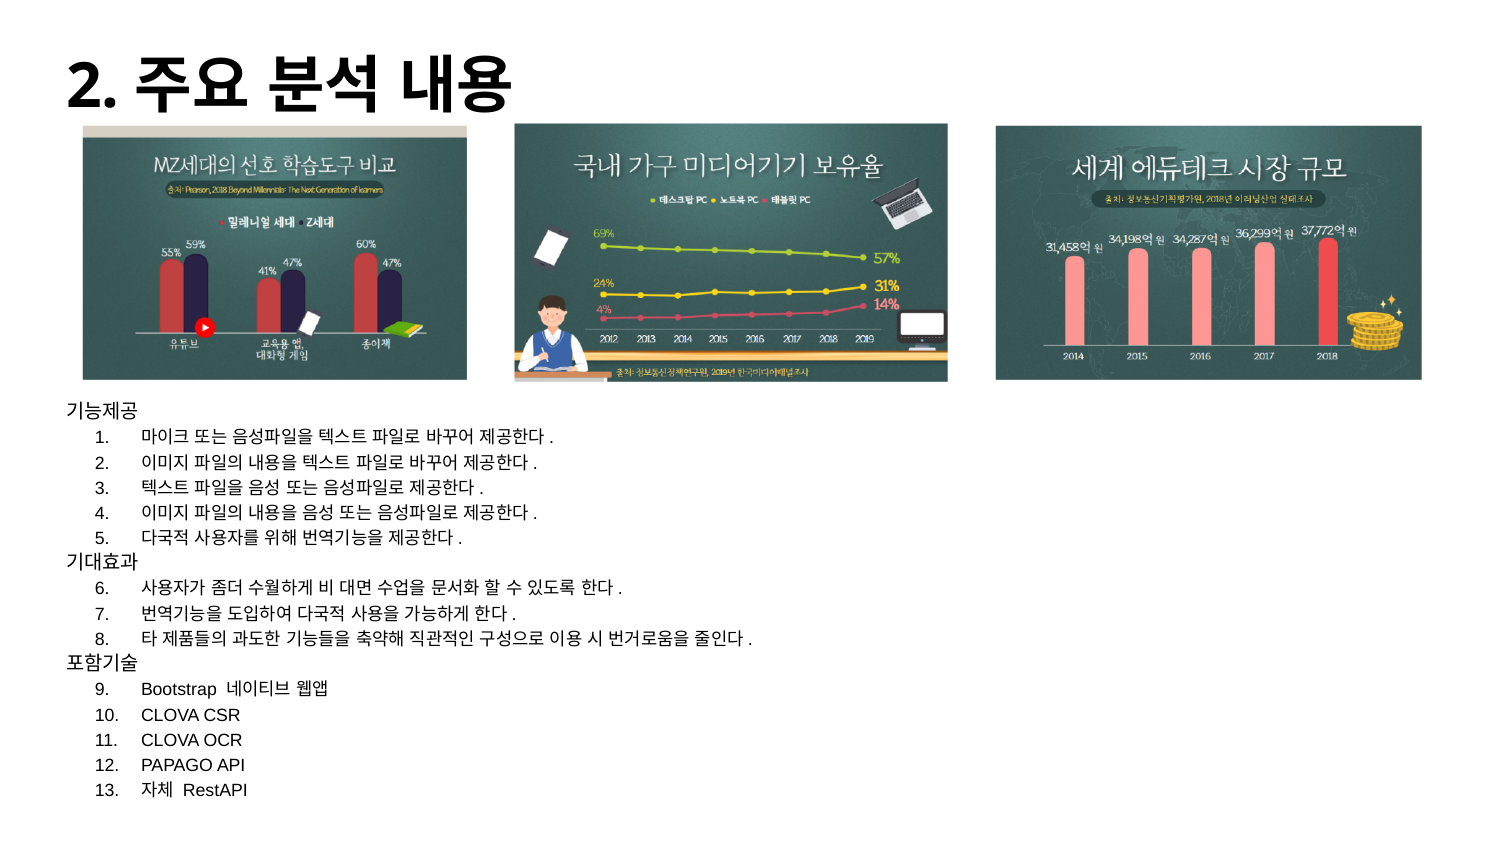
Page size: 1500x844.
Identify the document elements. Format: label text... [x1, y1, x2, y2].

title 2.주요 분석 내용 [51, 19, 1449, 113]
picture [64, 112, 1436, 388]
list 기능제공 마이크 또는 음성파일을 텍스트 파일로 바꾸어 제공한다. 이미지 파일의 내용을 텍스트 파일로 바꾸어 제공한다. 텍스트 파일을 음성 또는 음성파일로 제공한다. 이미지 파일의 내용을 음성 또는 음성파일로 제공한다. 다국적 사용자를 위해 번역기능을 제공한다. 기대효과 사용자가 좀더 수월하게 비 대면 수업을 문서화 할 수 있도록 한다. 번역기능을 도입하여 다국적 사용을 가능하게 한다. 타 제품들의 과도한 기능들을 축약해 직관적인 구성으로 이용 시 번거로움을 줄인다. 포함기술 Bootstrap 네이티브 웹앱 CLOVA CSR CLOVA OCR PAPAGO API 자체 RestAPI [51, 400, 1449, 834]
